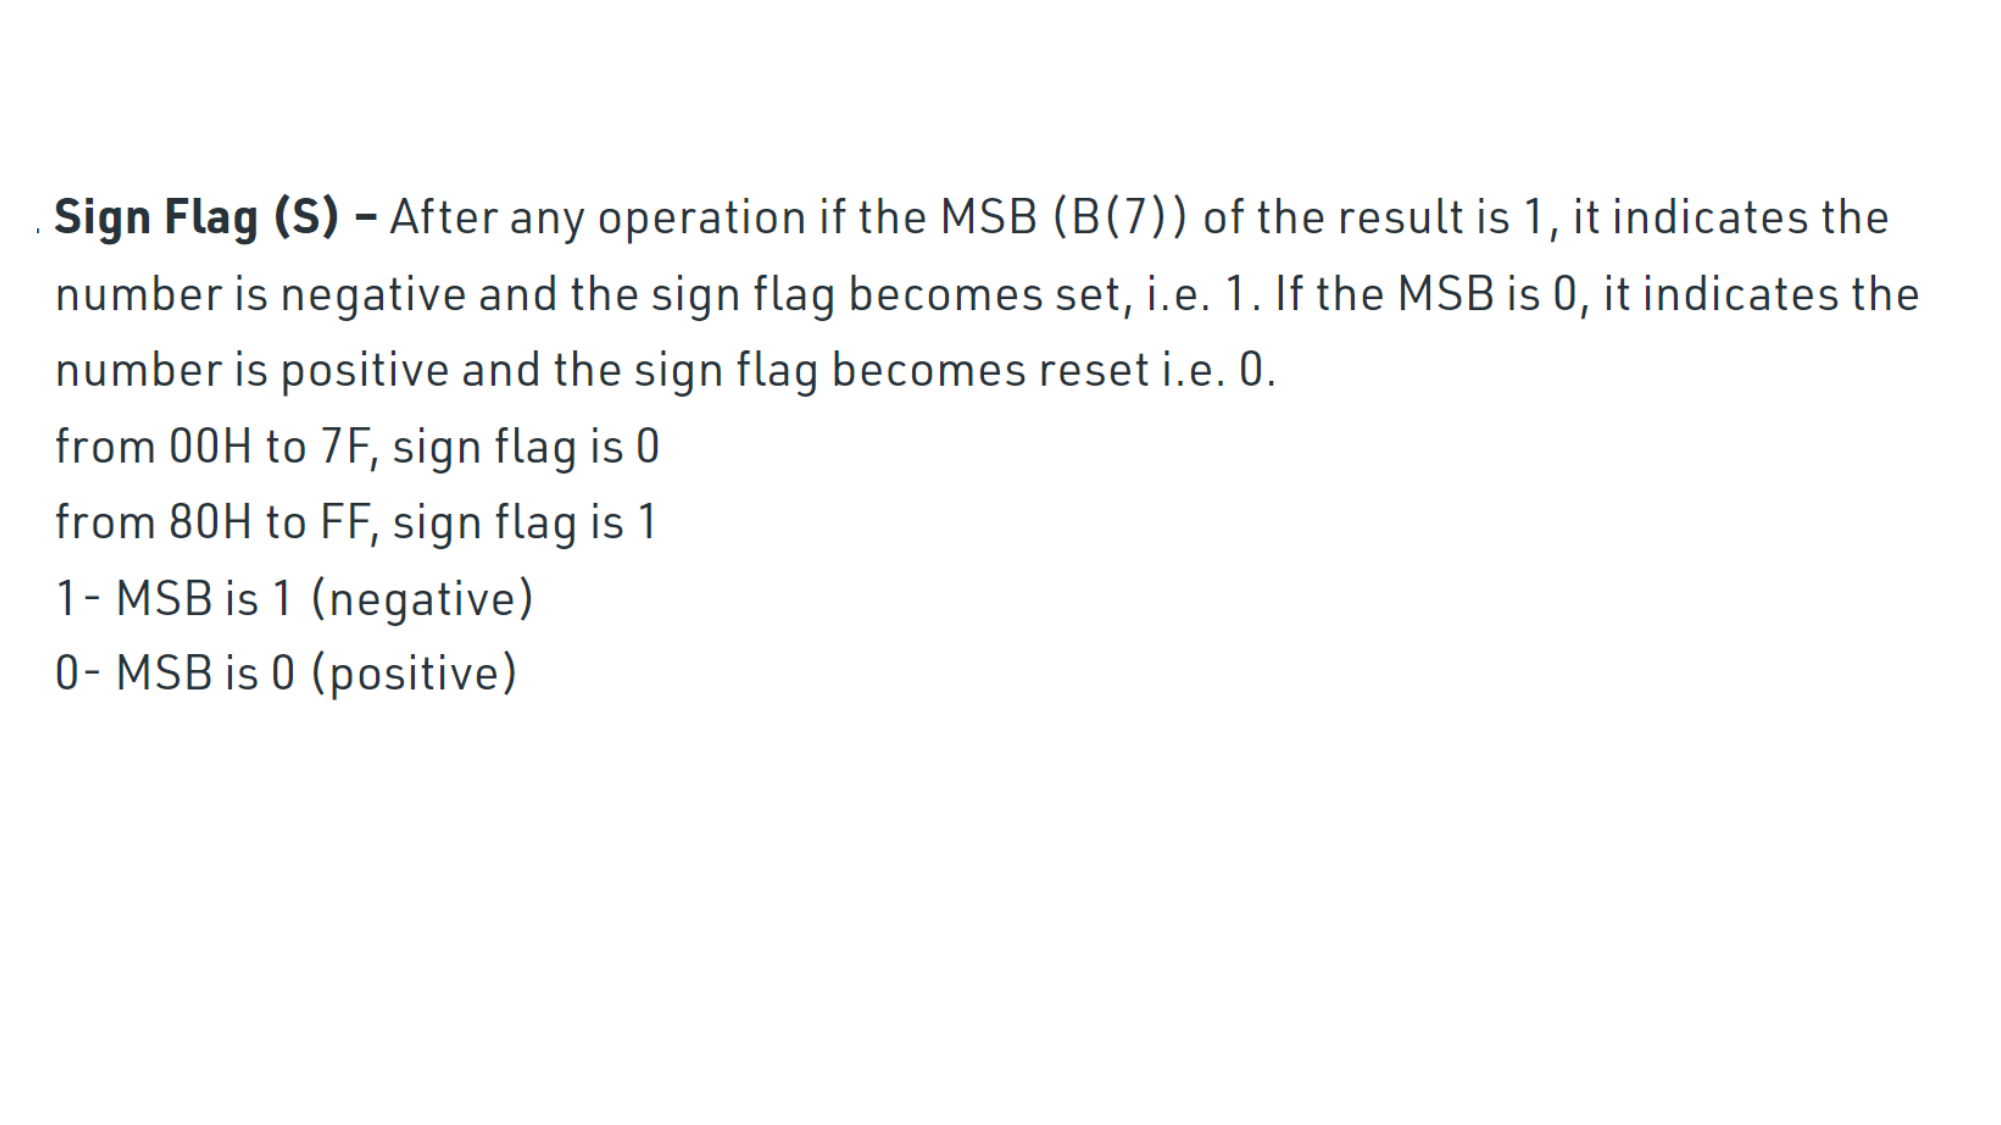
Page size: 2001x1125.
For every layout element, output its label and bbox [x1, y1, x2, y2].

picture [36, 175, 1935, 703]
